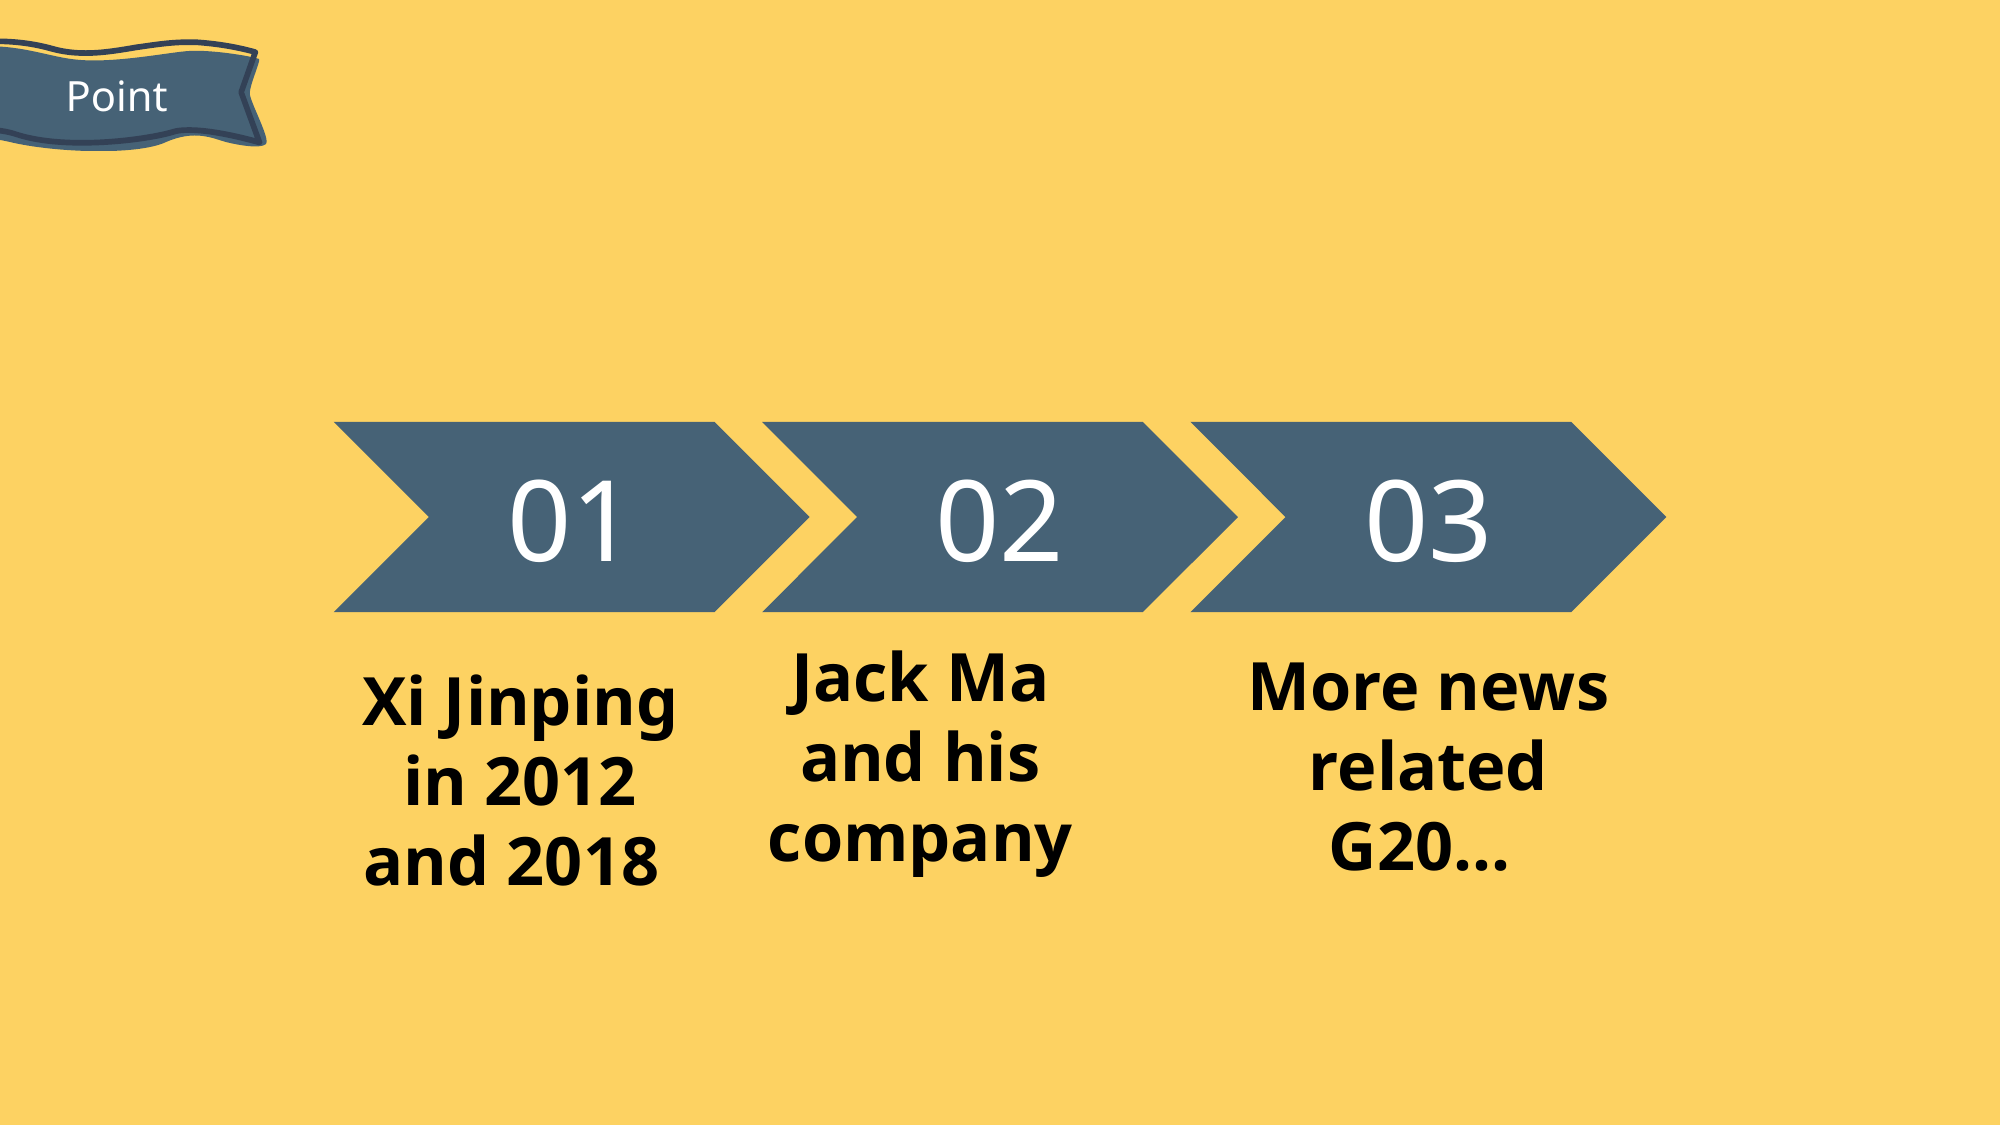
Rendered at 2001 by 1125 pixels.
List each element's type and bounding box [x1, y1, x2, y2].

text_box [333, 421, 1667, 967]
text_box [0, 38, 268, 152]
